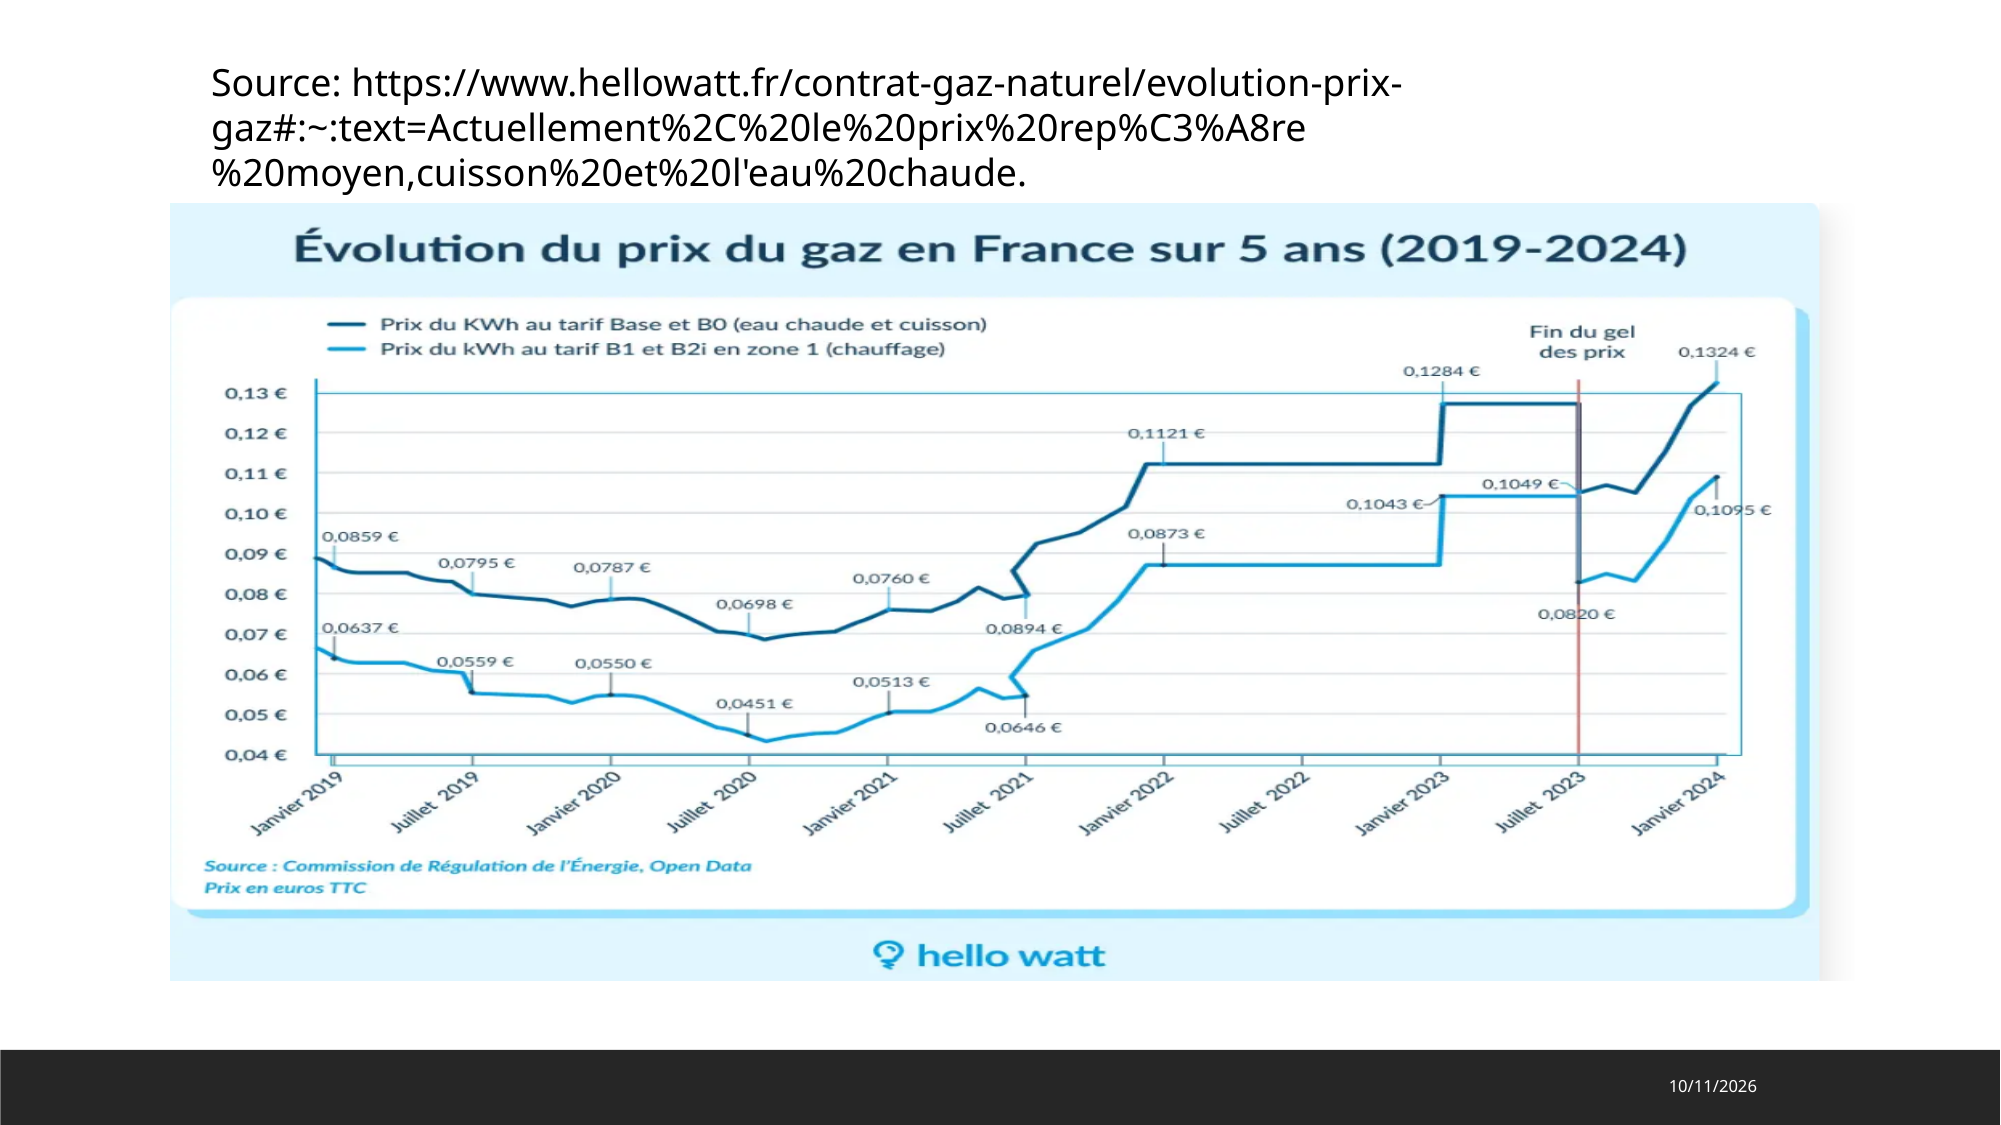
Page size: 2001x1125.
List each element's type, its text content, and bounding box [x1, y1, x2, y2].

text_box Source: https://www.hellowatt.fr/contrat-gaz-naturel/evolution-prix-gaz#:~:text=Actuellement%2C%20le%20prix%20rep%C3%A8re%20moyen,cuisson%20et%20l'eau%20chaude. [196, 51, 1649, 198]
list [170, 202, 1856, 982]
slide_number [1348, 1057, 1773, 1118]
